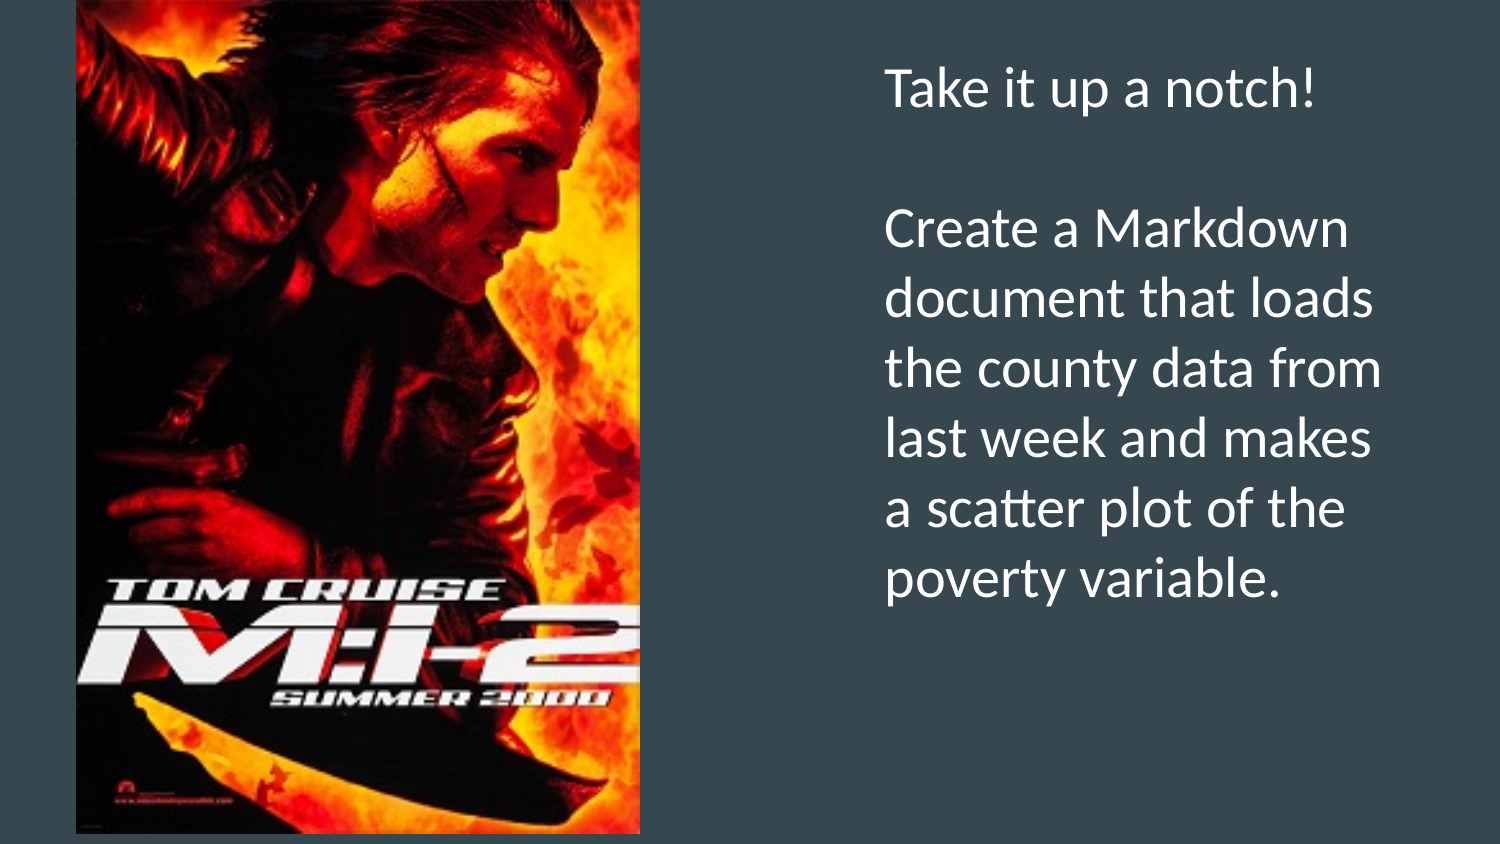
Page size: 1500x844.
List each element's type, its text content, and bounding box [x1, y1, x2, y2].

title Take it up a notch! Create a Markdown document that loads the county data from last week and makes a scatter plot of the poverty variable. [869, 33, 1422, 696]
picture [76, 0, 640, 835]
